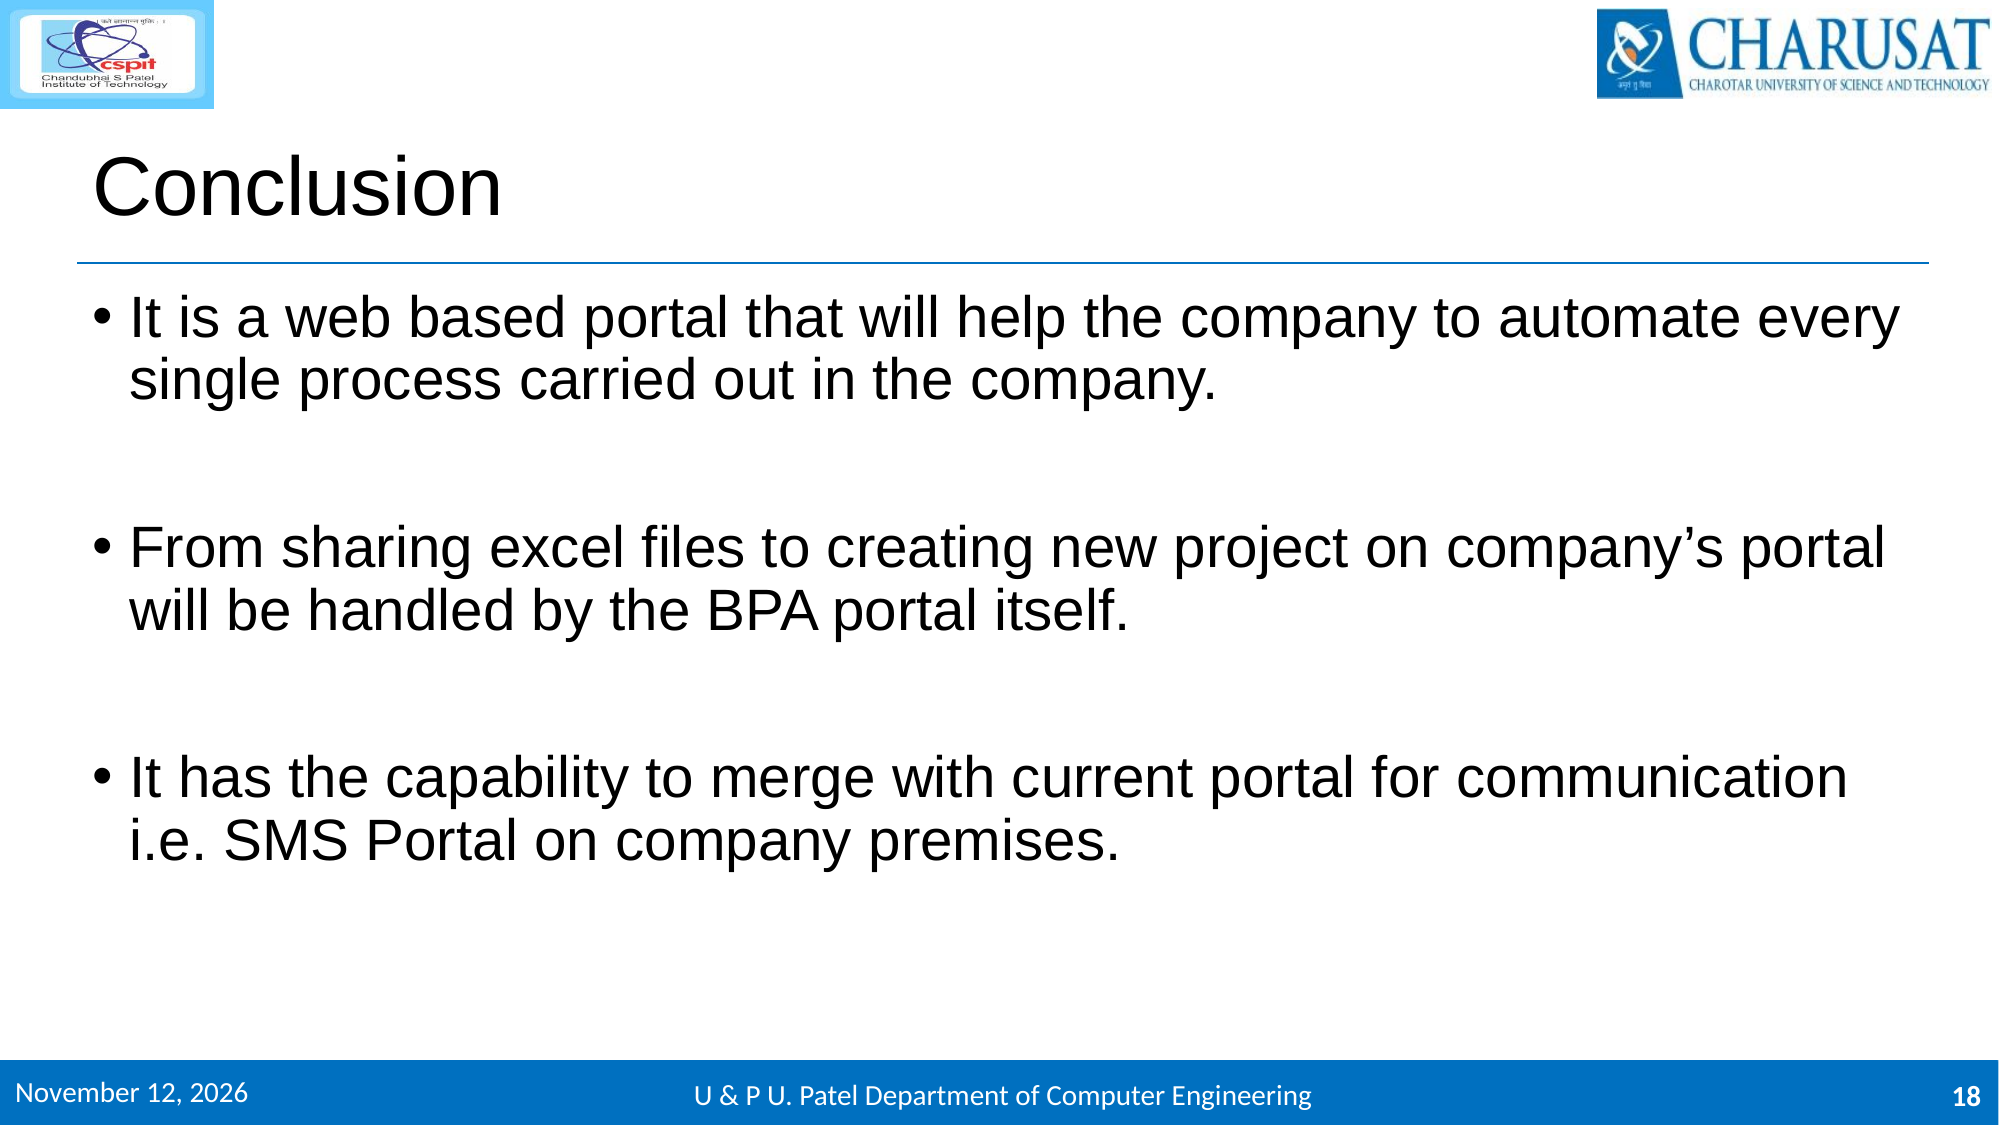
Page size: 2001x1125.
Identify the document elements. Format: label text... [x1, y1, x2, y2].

picture [0, 0, 214, 109]
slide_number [0, 1060, 450, 1121]
picture [1597, 8, 1992, 99]
list It is a web based portal that will help the company to automate every single process carried out in the company. From sharing excel files to creating new project on company’s portal will be handled by the BPA portal itself. It has the capability to merge with current portal for communication i.e. SMS Portal on company premises. [77, 279, 1930, 1033]
picture [0, 1060, 1999, 1125]
footer U & P U. Patel Department of Computer Engineering [453, 1063, 1554, 1124]
slide_number 18 [1546, 1065, 1997, 1125]
title Conclusion [77, 116, 1930, 262]
